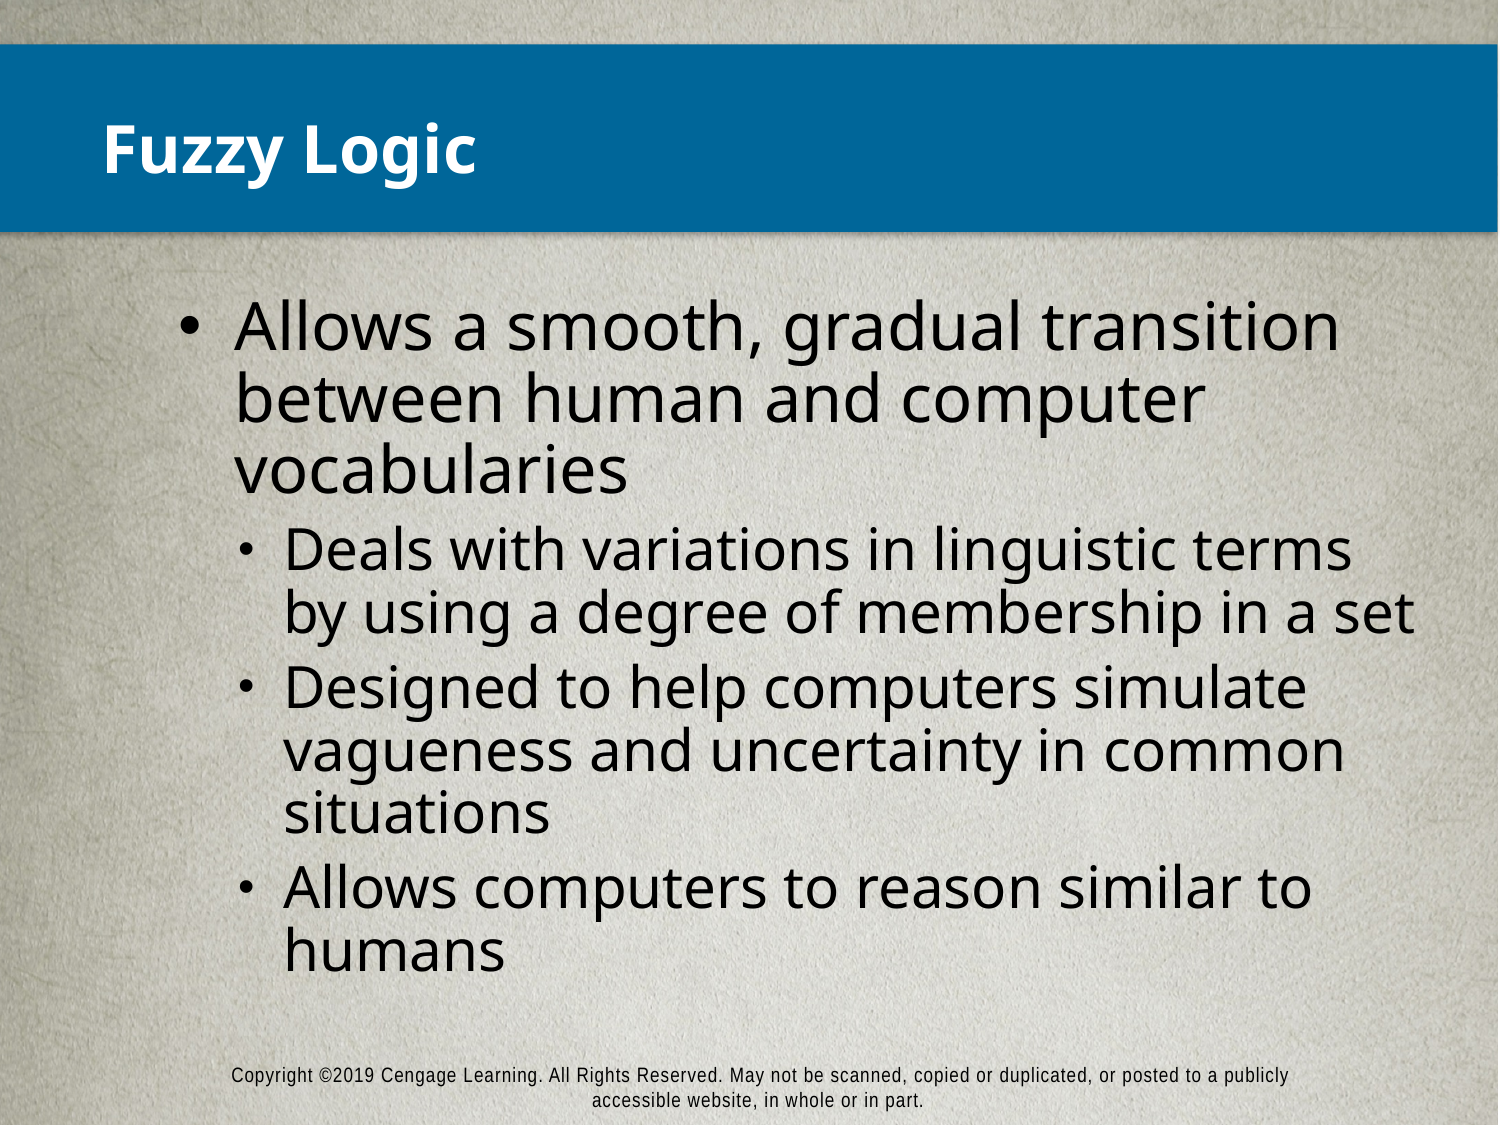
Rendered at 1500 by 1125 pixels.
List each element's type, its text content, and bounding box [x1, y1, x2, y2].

list Allows a smooth, gradual transition between human and computer vocabularies Deals with variations in linguistic terms by using a degree of membership in a set Designed to help computers simulate vagueness and uncertainty in common situations Allows computers to reason similar to humans [163, 285, 1447, 945]
title Fuzzy Logic [86, 75, 1437, 220]
picture [0, 233, 1498, 1123]
picture [0, 0, 1498, 44]
